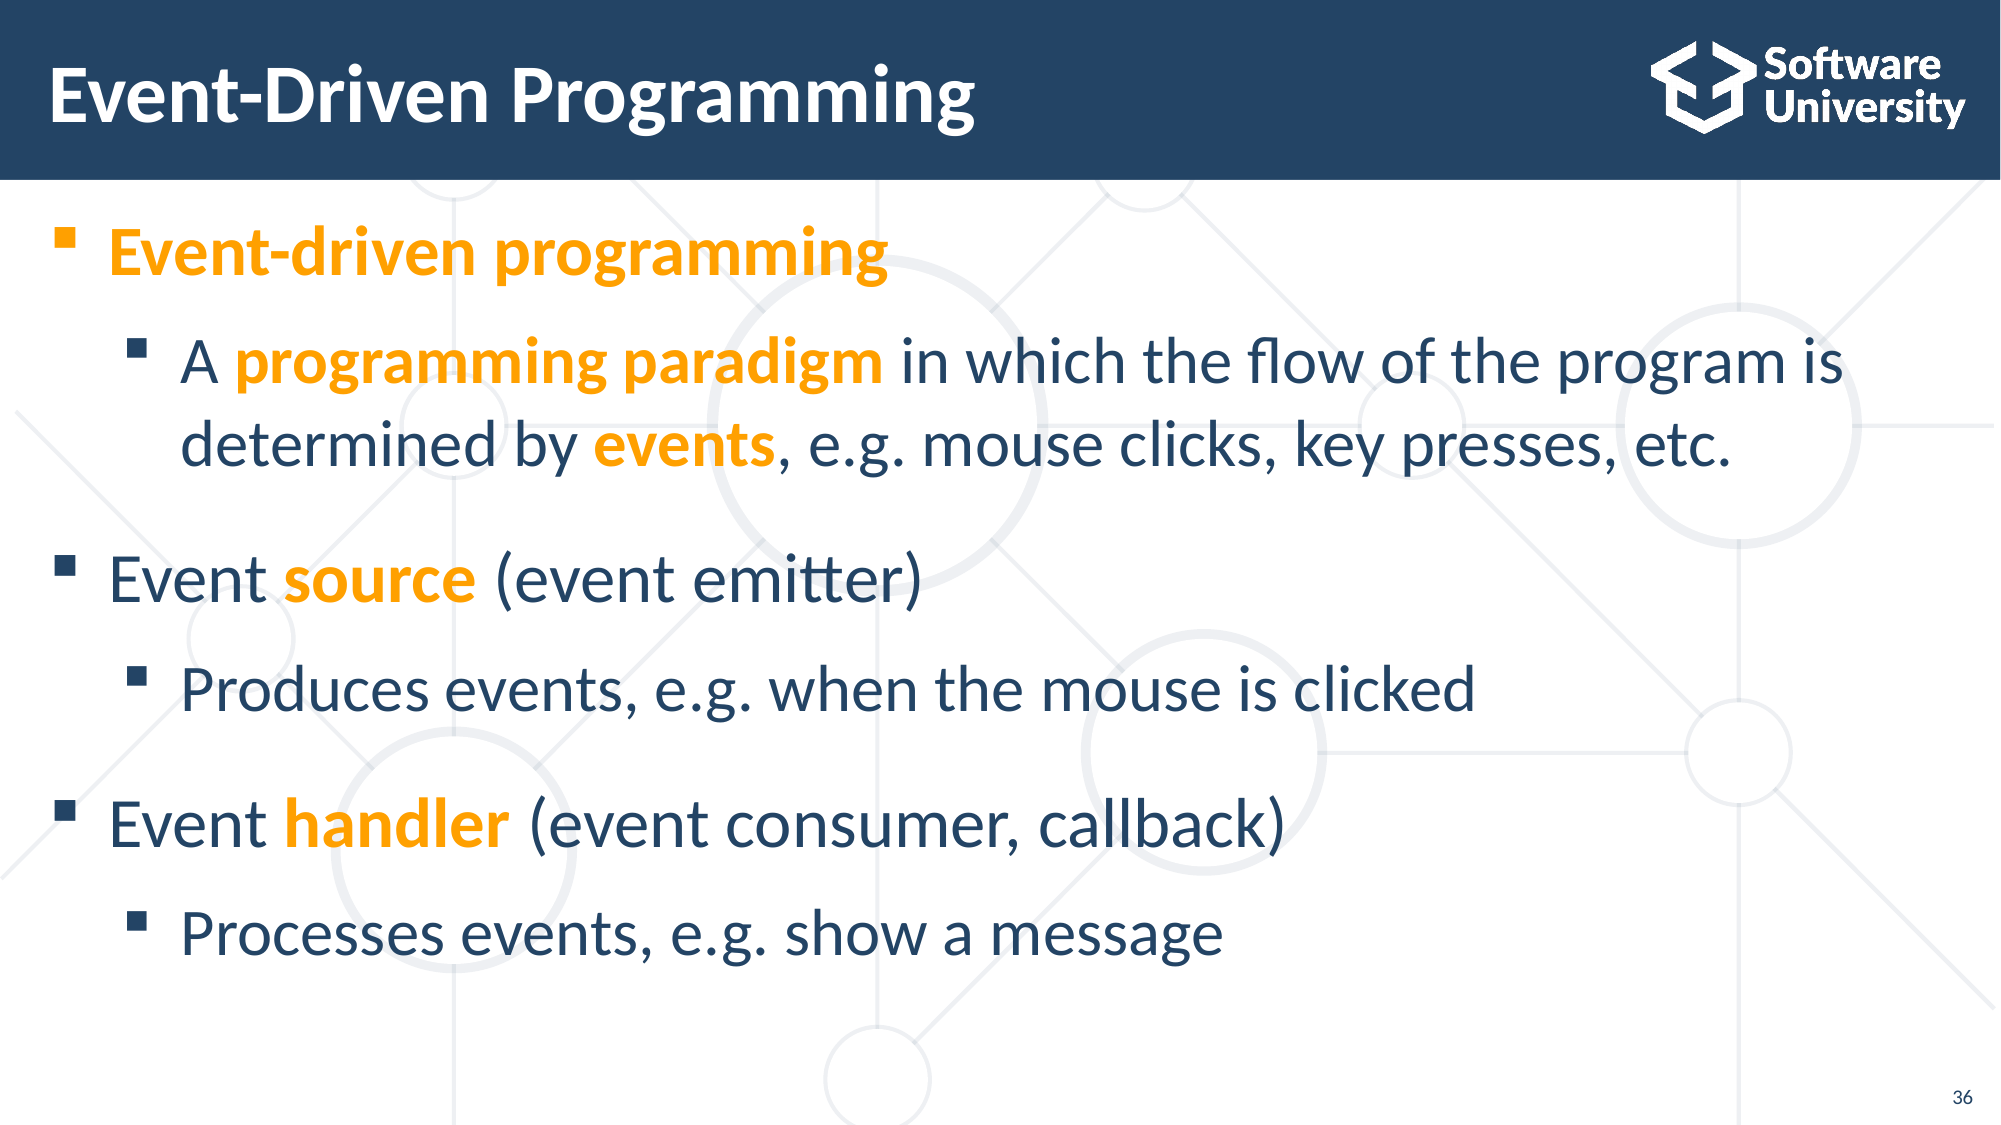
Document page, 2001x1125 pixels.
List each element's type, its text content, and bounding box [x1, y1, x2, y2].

list Event-driven programming A programming paradigm in which the flow of the program is determined by events, e.g. mouse clicks, key presses, etc. Event source (event emitter) Produces events, e.g. when the mouse is clicked Event handler (event consumer, callback) Processes events, e.g. show a message [31, 196, 1970, 1109]
title Event-Driven Programming [31, 16, 1625, 162]
slide_number 36 [1927, 1067, 1989, 1117]
picture [1651, 41, 1966, 134]
